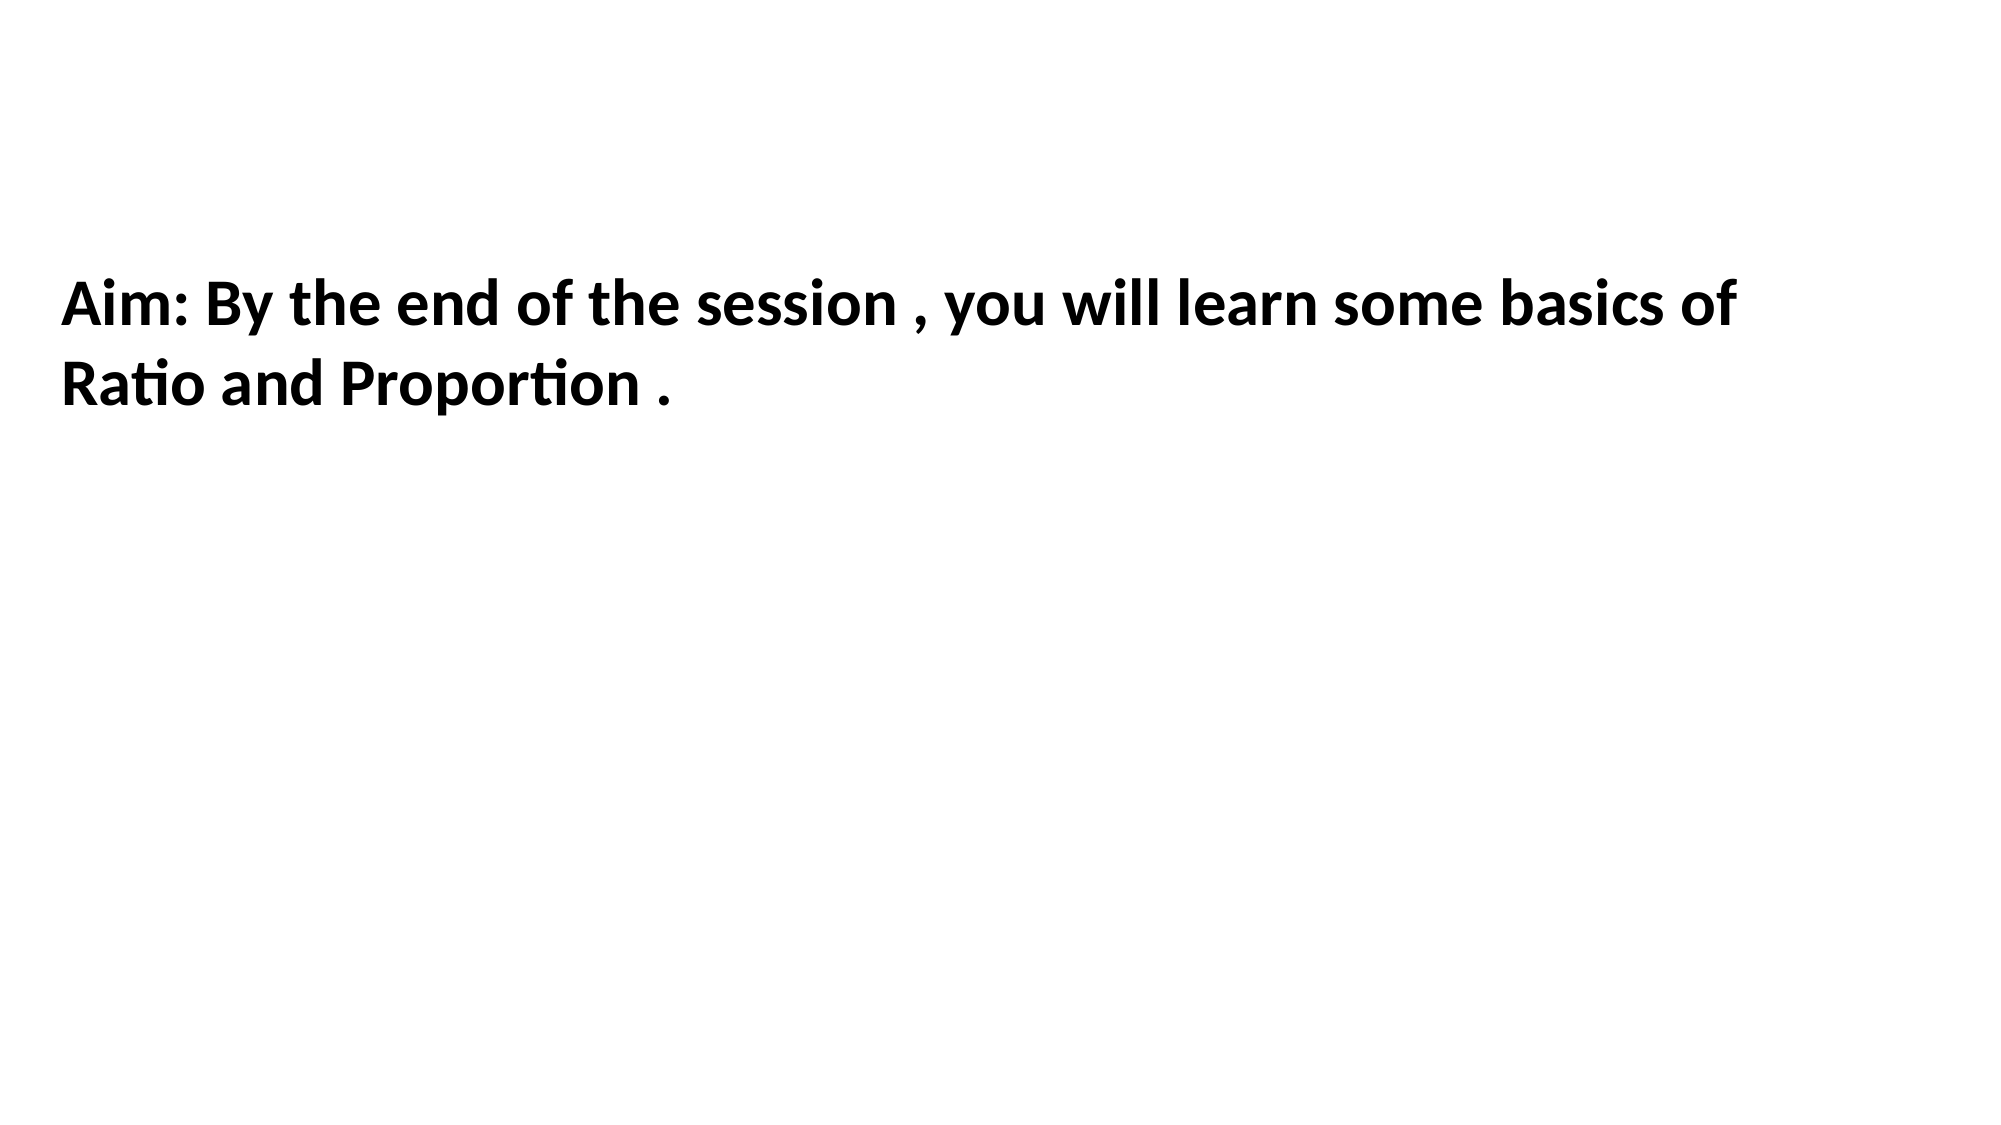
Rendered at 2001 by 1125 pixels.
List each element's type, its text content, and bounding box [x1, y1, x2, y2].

text_box Aim: By the end of the session , you will learn some basics of Ratio and Proportion . [46, 251, 1910, 427]
